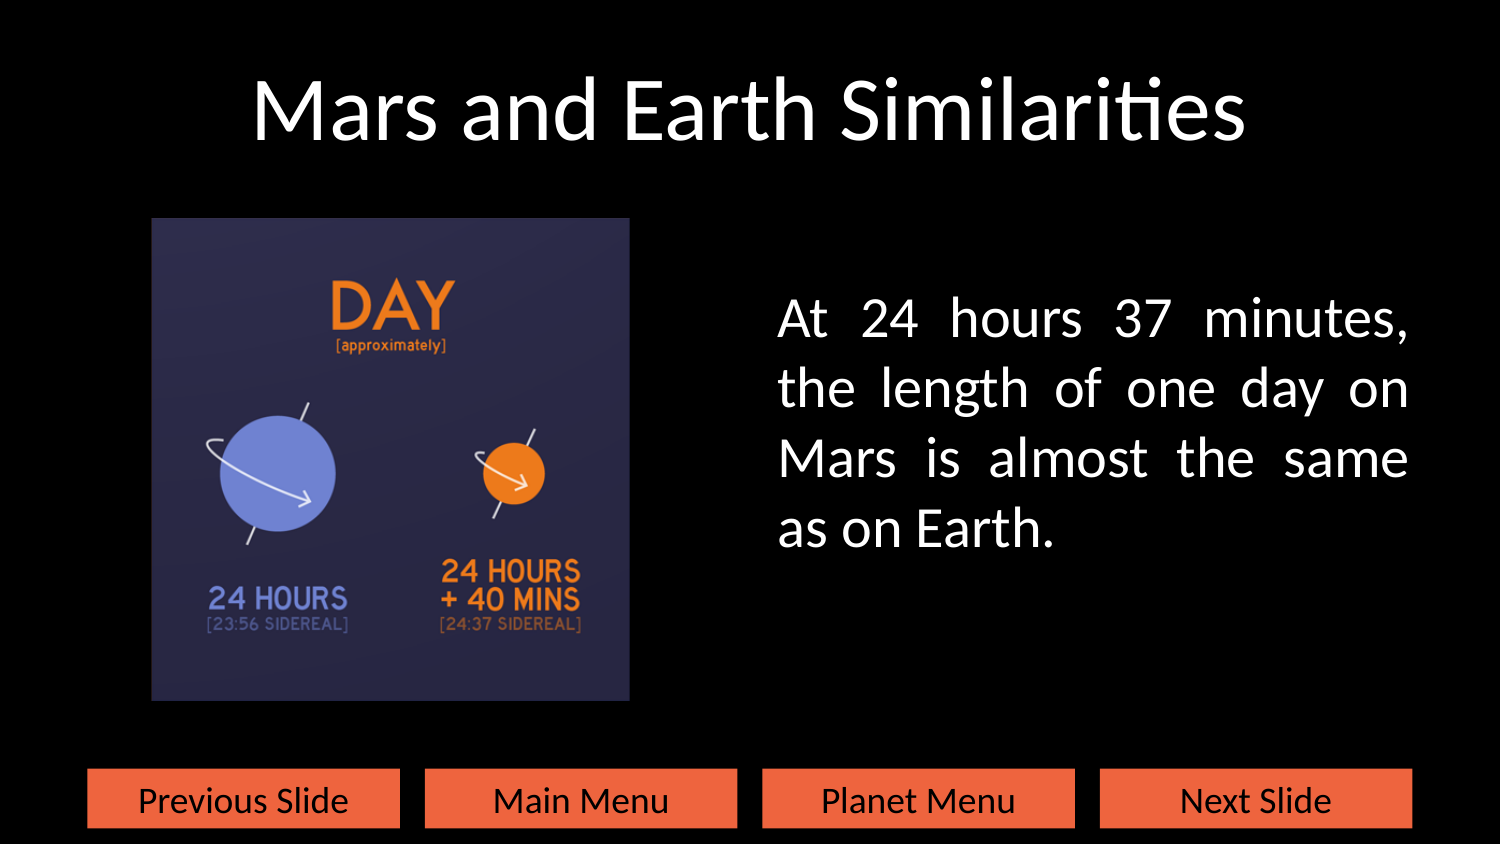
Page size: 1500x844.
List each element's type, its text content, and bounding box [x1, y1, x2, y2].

list At 24 hours 37 minutes, the length of one day on Mars is almost the same as on Earth. [762, 271, 1425, 754]
text_box Planet Menu [762, 768, 1075, 829]
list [151, 218, 630, 701]
title Mars and Earth Similarities [75, 33, 1425, 175]
